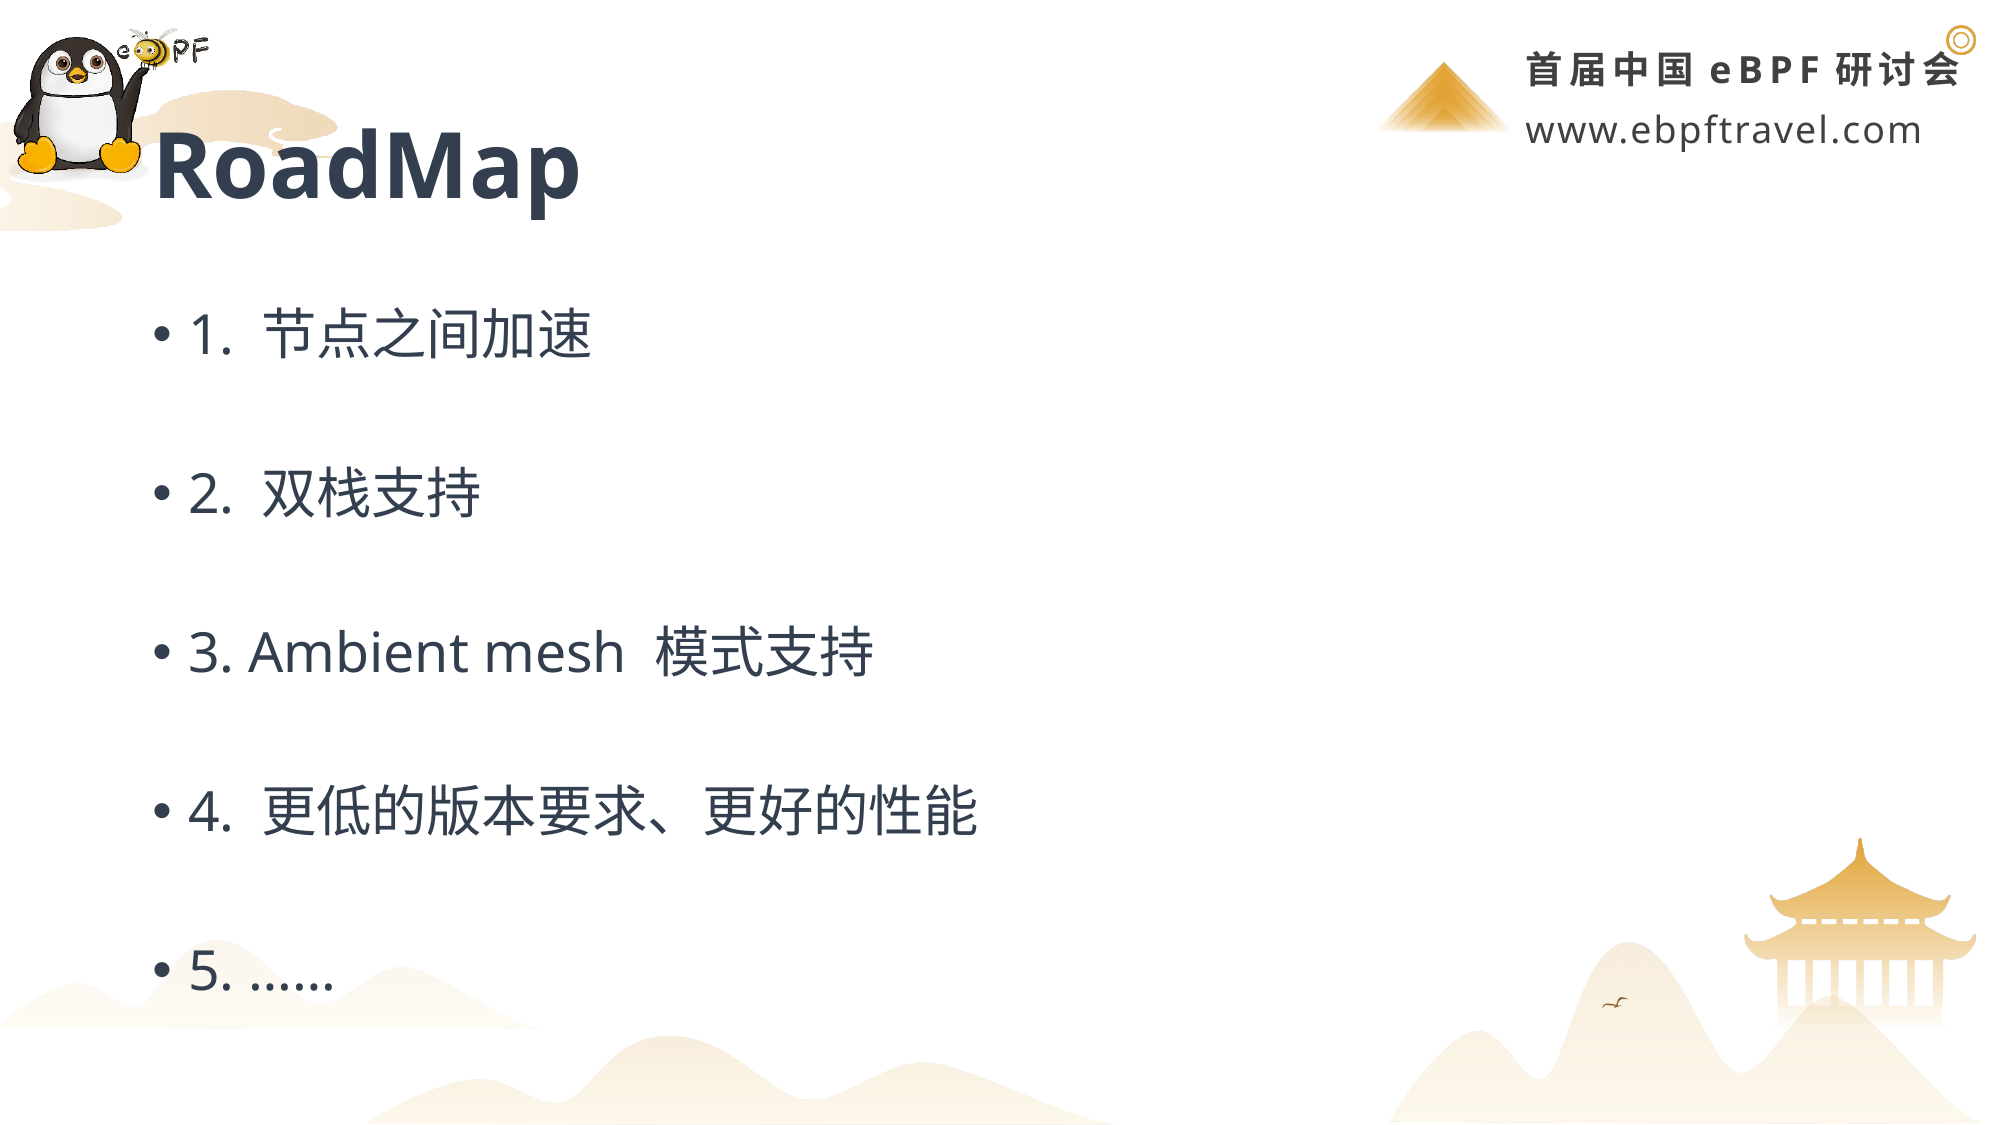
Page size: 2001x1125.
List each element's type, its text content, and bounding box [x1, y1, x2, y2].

picture [1390, 838, 1980, 1124]
picture [1946, 25, 1976, 55]
picture [0, 940, 1113, 1125]
title RoadMap [137, 59, 1863, 278]
picture [0, 0, 555, 268]
list 1. 节点之间加速 2. 双栈支持 3. Ambient mesh 模式支持 4. 更低的版本要求、更好的性能 5. …… [137, 299, 1863, 1014]
